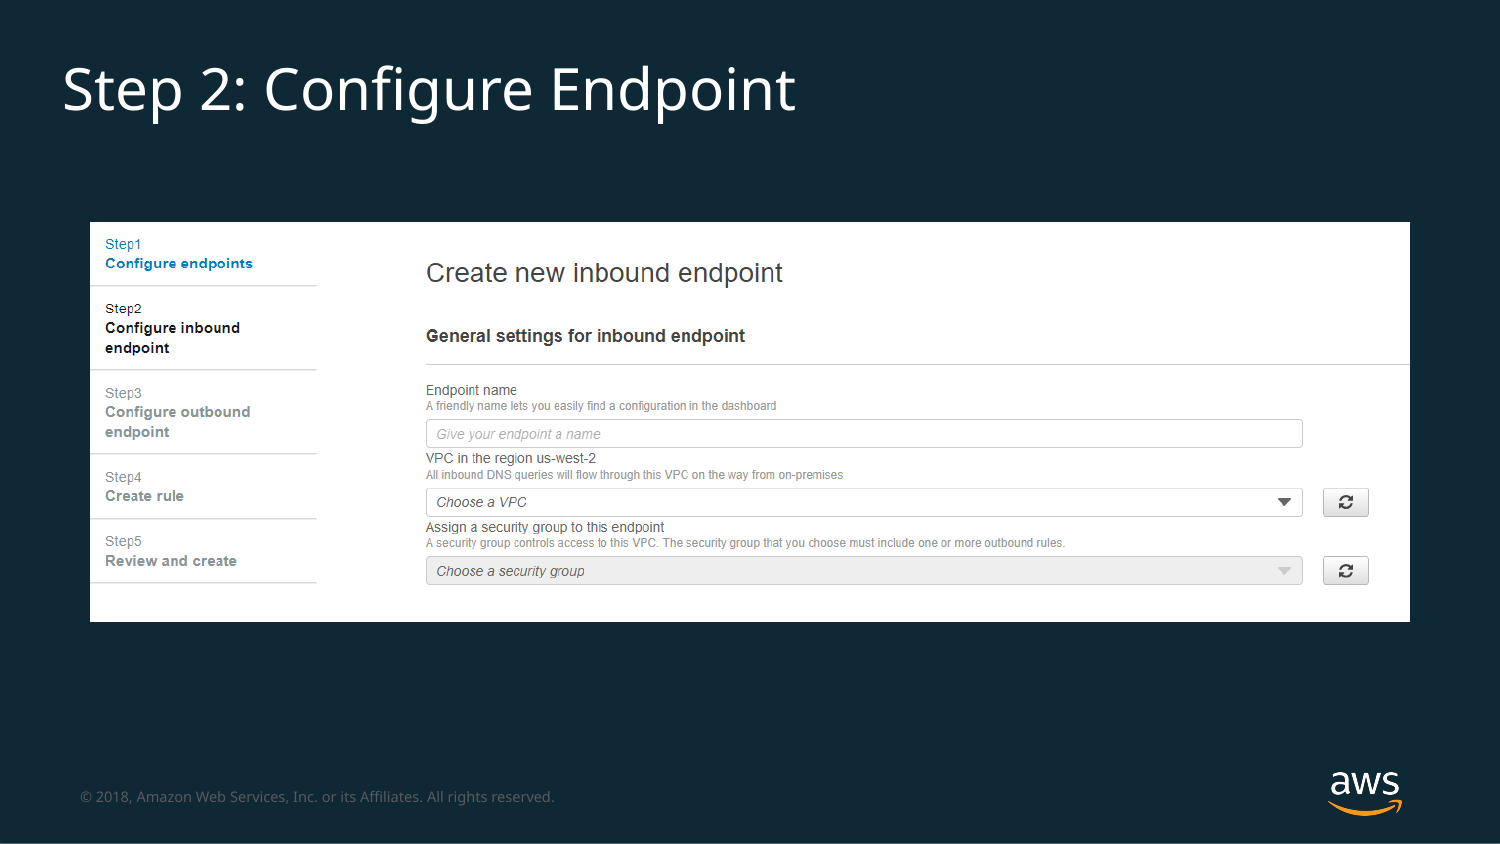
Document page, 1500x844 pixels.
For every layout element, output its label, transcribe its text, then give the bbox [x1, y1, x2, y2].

title Step 2: Configure Endpoint [33, 27, 1467, 139]
picture [1328, 772, 1402, 816]
picture [90, 221, 1410, 622]
